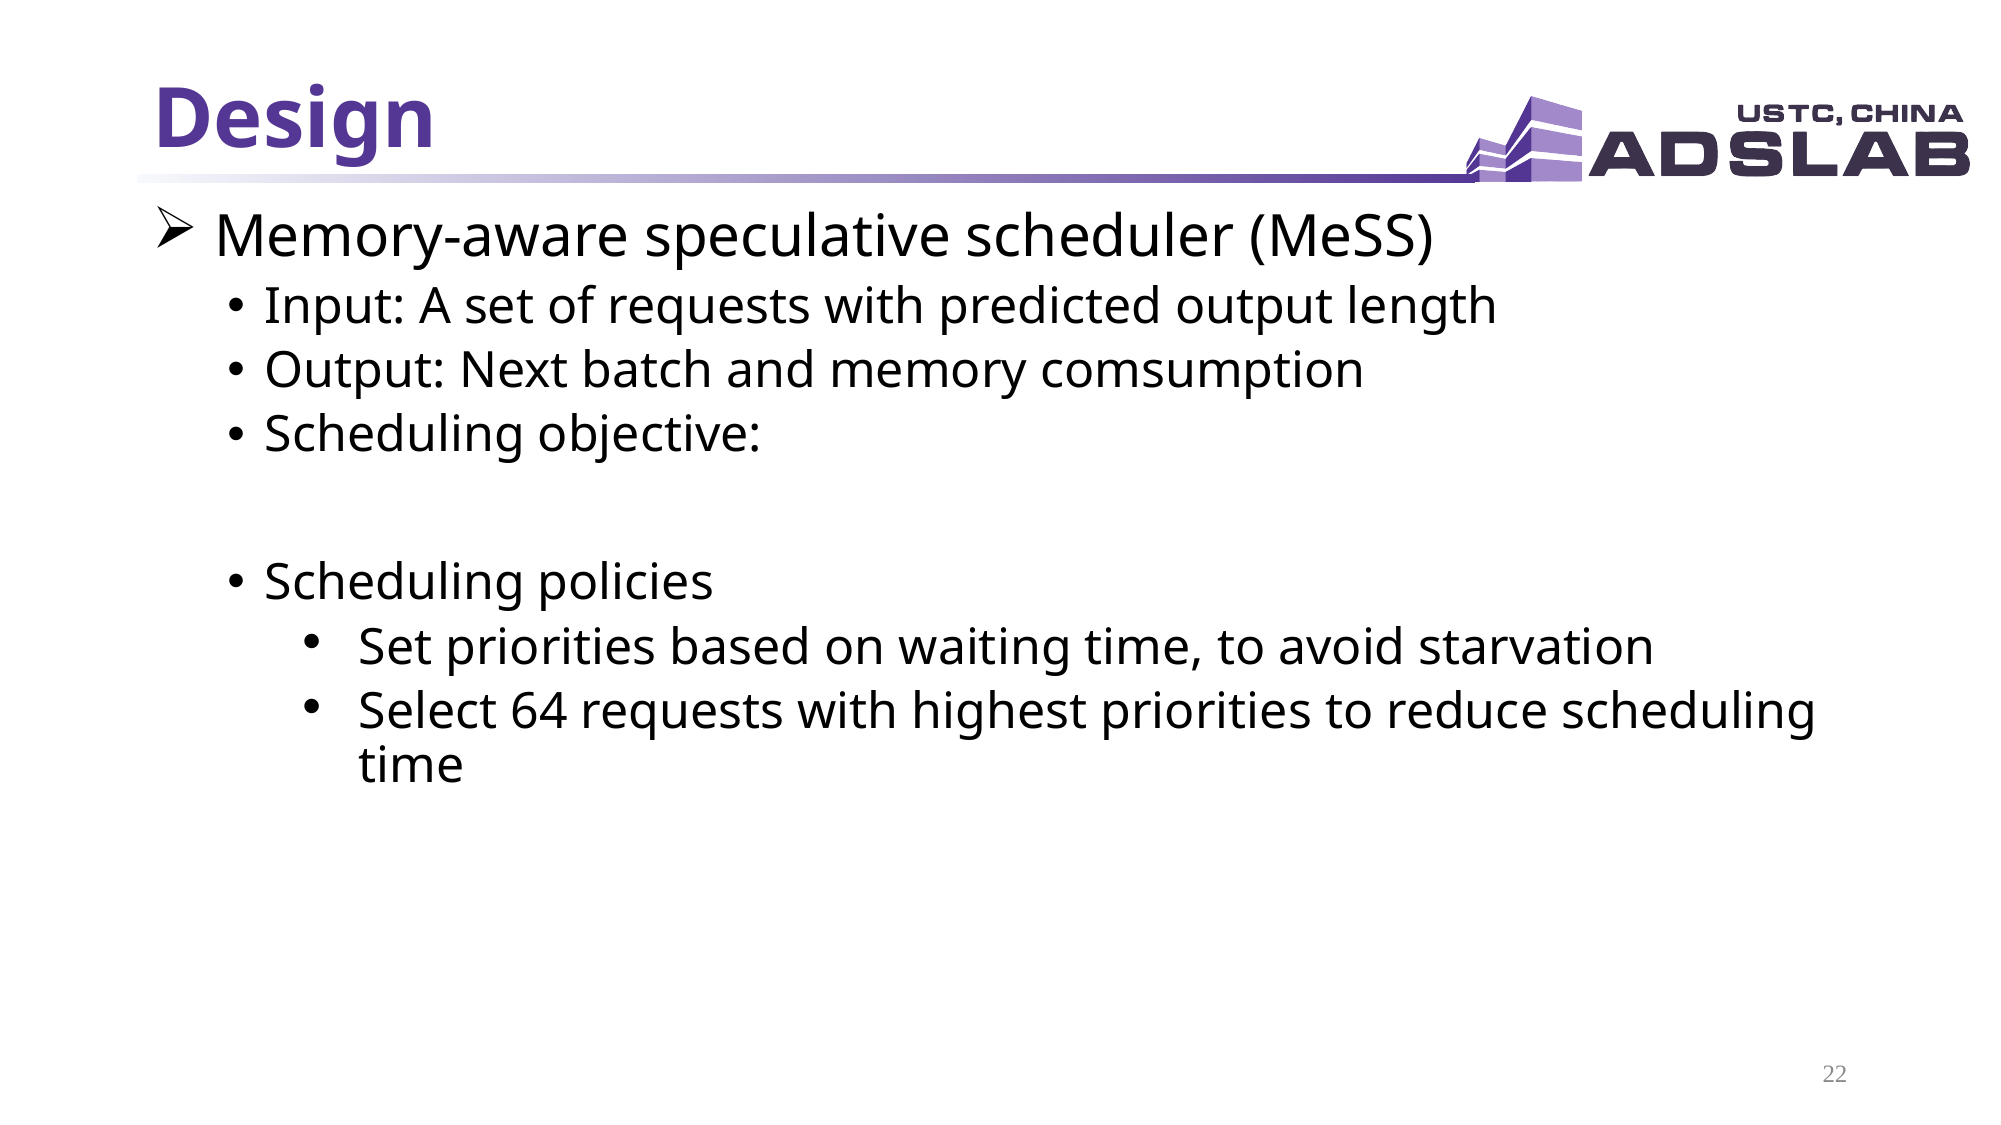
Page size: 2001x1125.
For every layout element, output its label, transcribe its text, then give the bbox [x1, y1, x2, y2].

title Design [137, 63, 1863, 177]
picture [1470, 93, 1976, 183]
